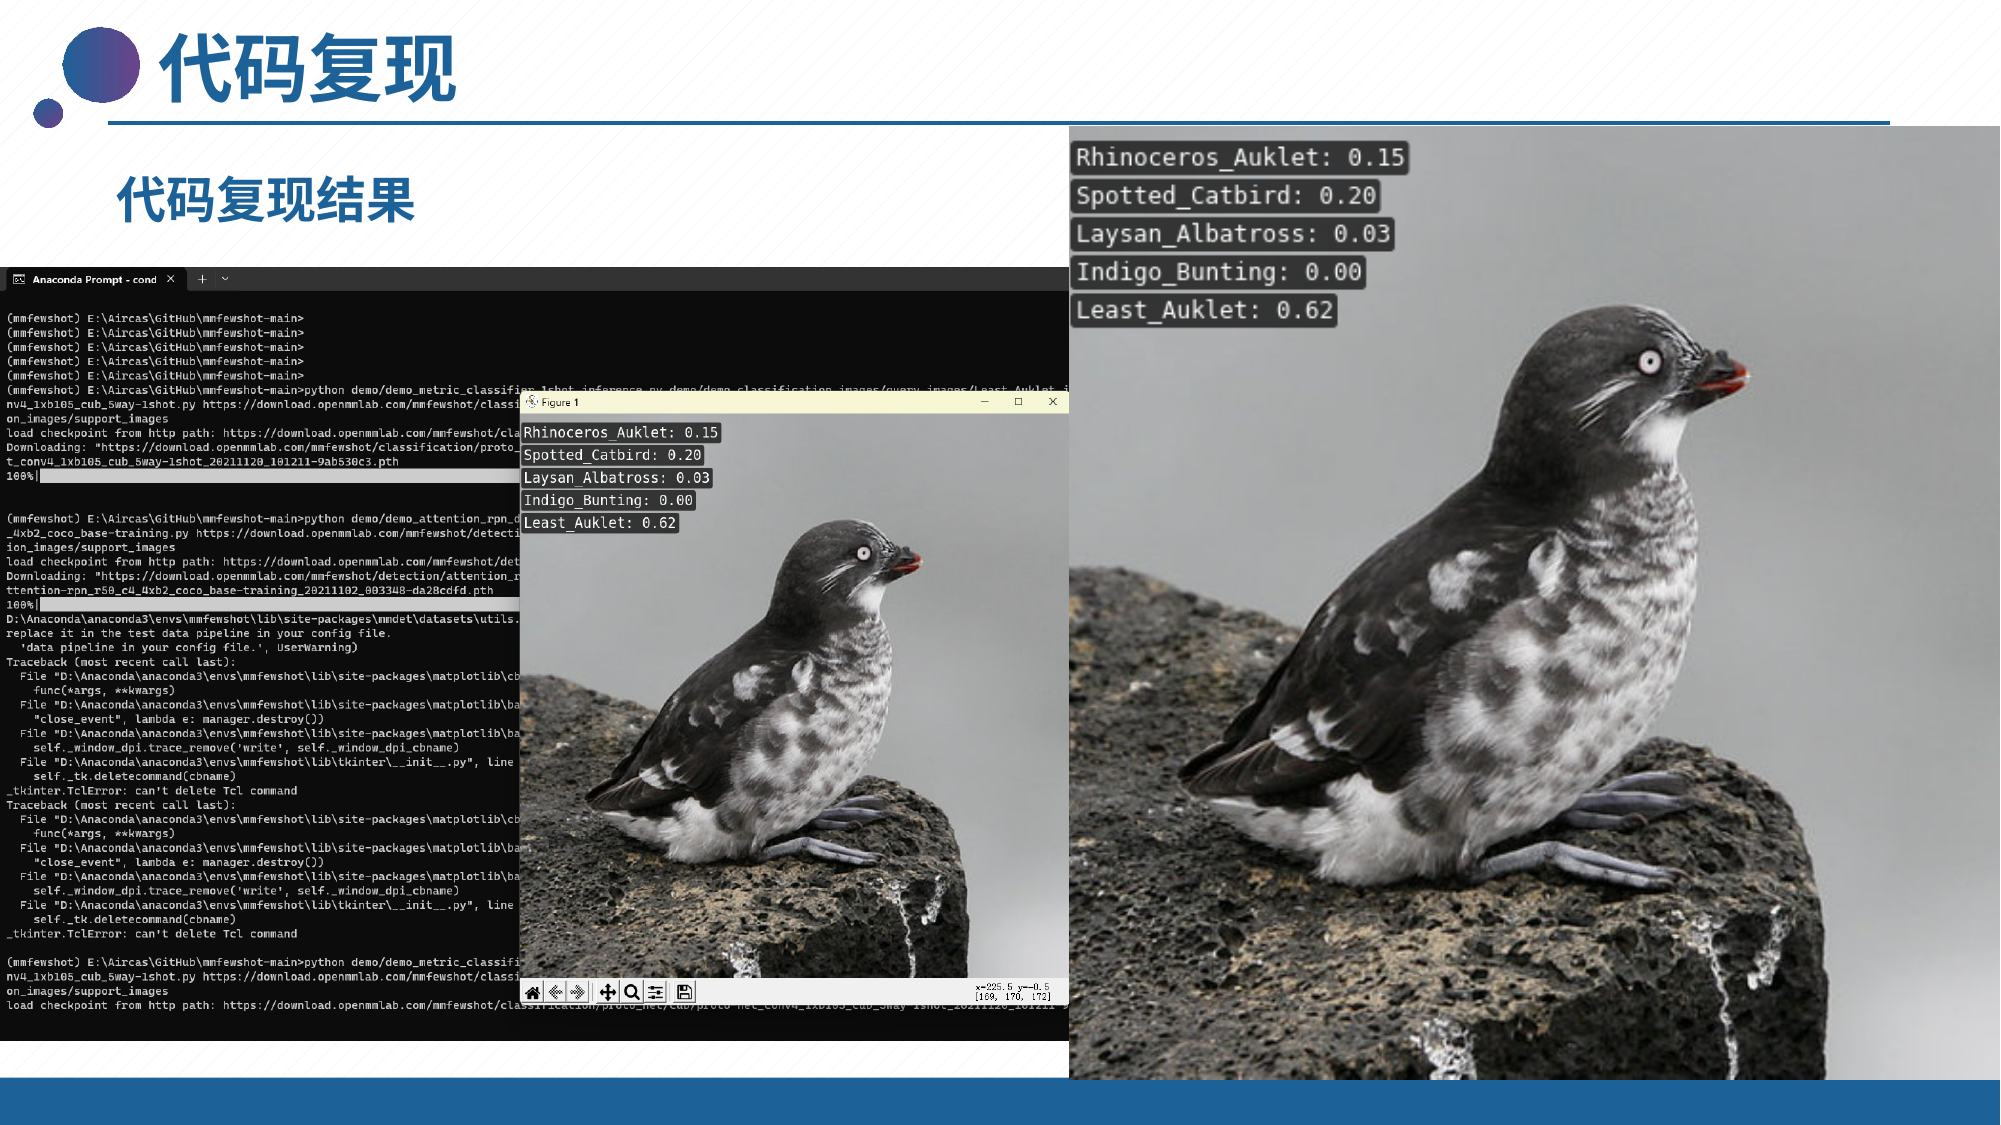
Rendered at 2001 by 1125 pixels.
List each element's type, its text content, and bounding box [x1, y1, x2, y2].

text_box 代码复现结果 [101, 160, 1069, 236]
text_box 代码复现 [158, 3, 1387, 120]
text_box [0, 1077, 2000, 1125]
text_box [33, 26, 140, 128]
picture [0, 126, 2000, 1080]
